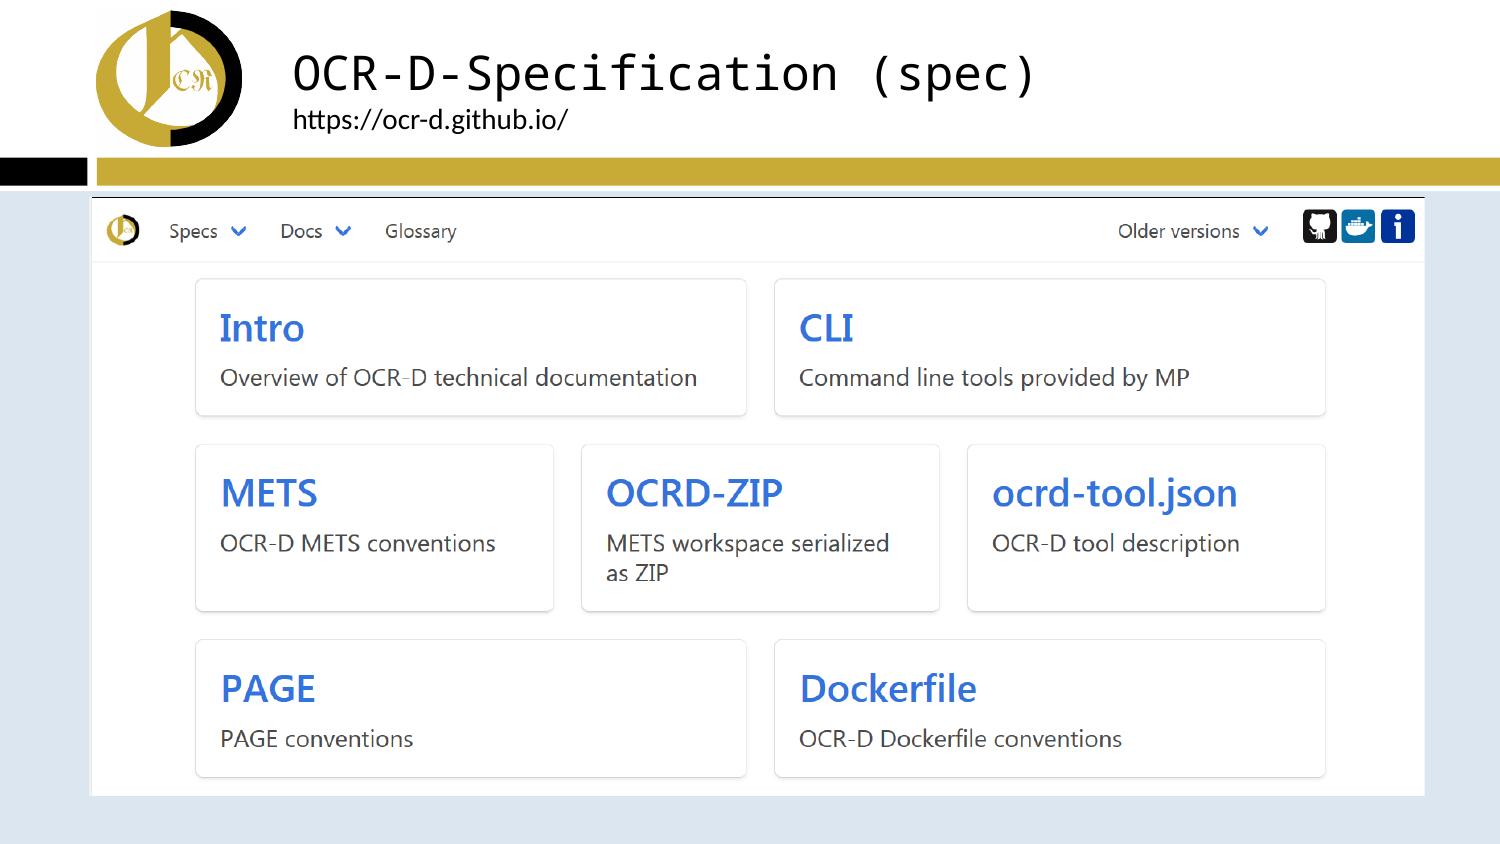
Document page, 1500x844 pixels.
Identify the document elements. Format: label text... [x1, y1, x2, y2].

picture [96, 10, 242, 147]
picture [88, 197, 1425, 796]
title OCR-D-Specification (spec) https://ocr-d.github.io/ [277, 28, 1438, 150]
